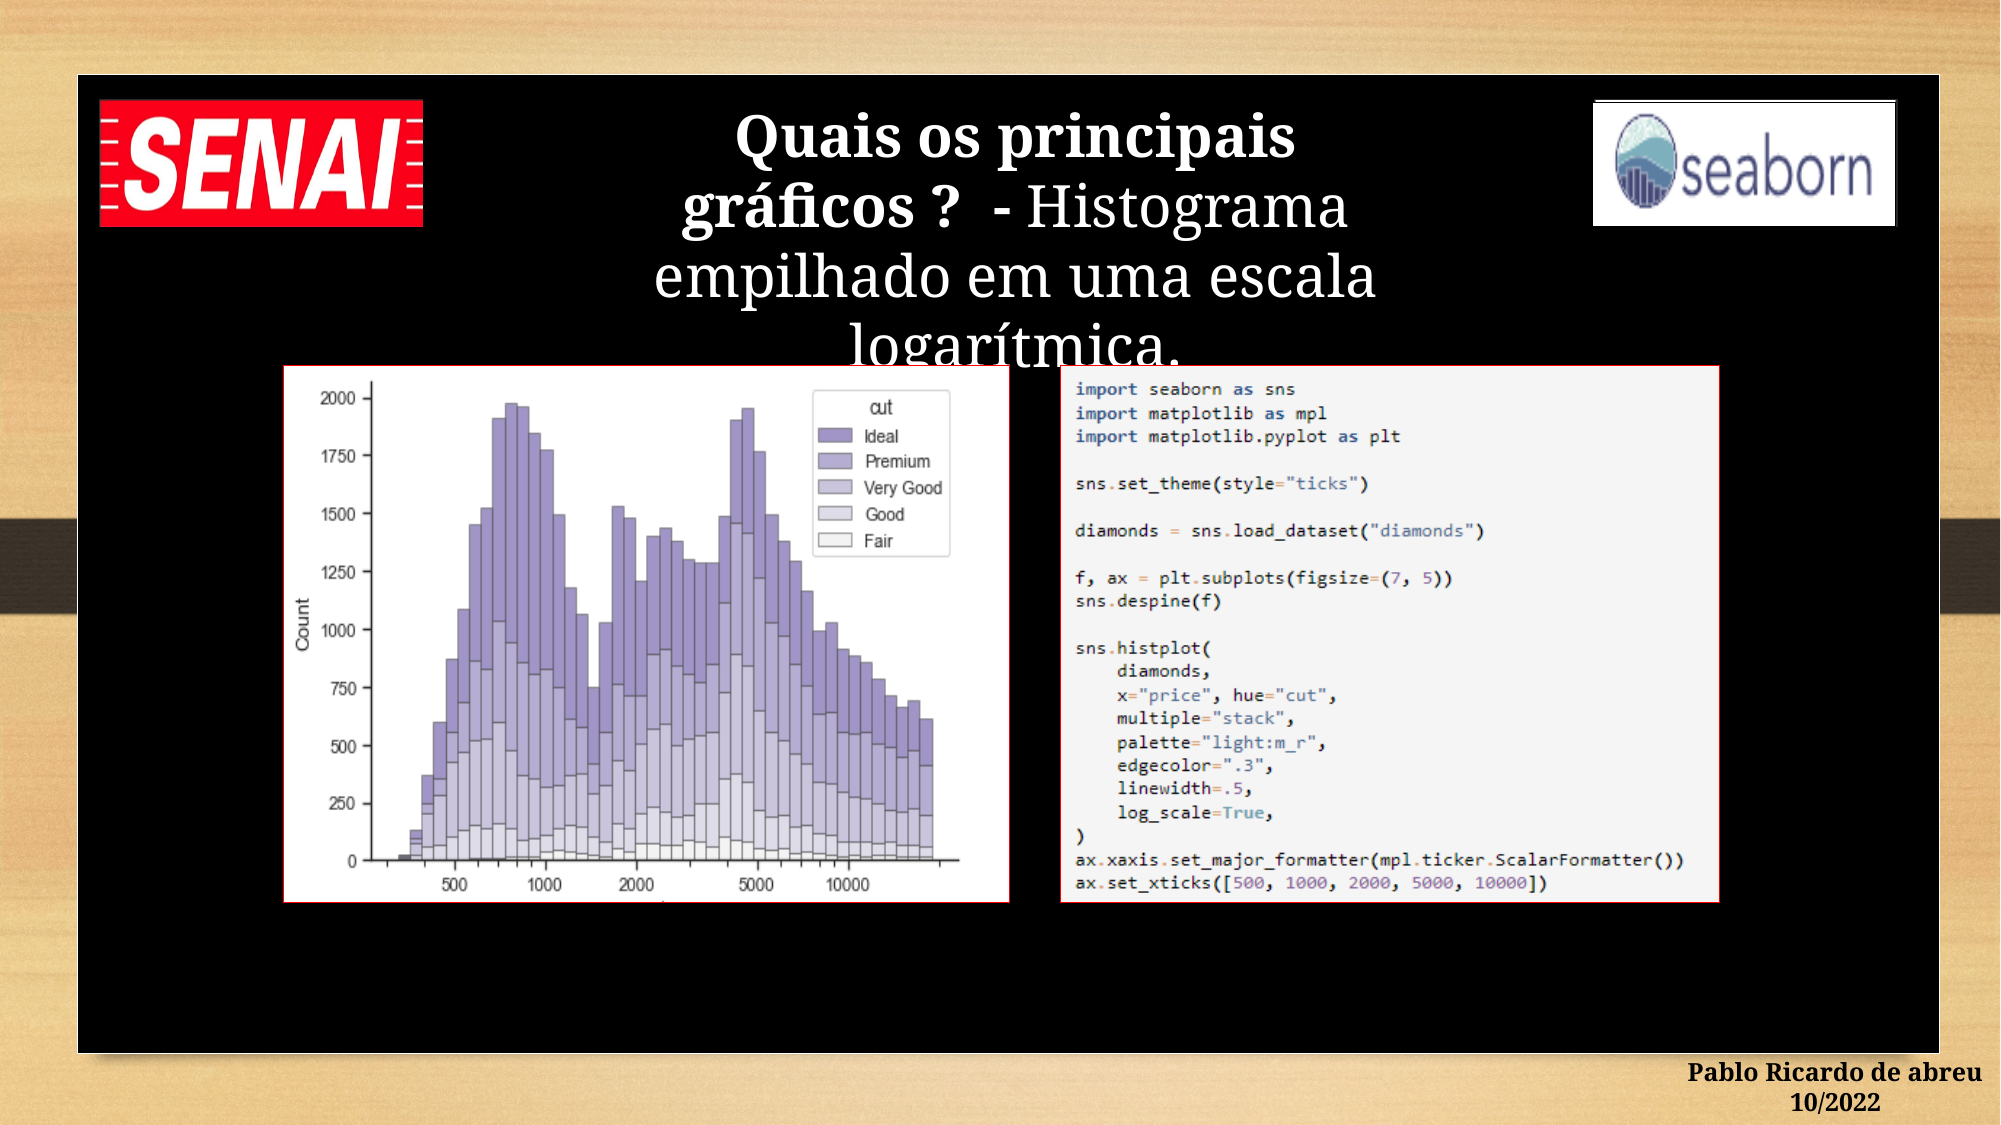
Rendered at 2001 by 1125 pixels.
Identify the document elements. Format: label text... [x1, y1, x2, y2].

text_box Quais os principais gráficos ? - Histograma empilhado em uma escala logarítmica. [616, 91, 1416, 457]
picture [0, 0, 2001, 1125]
